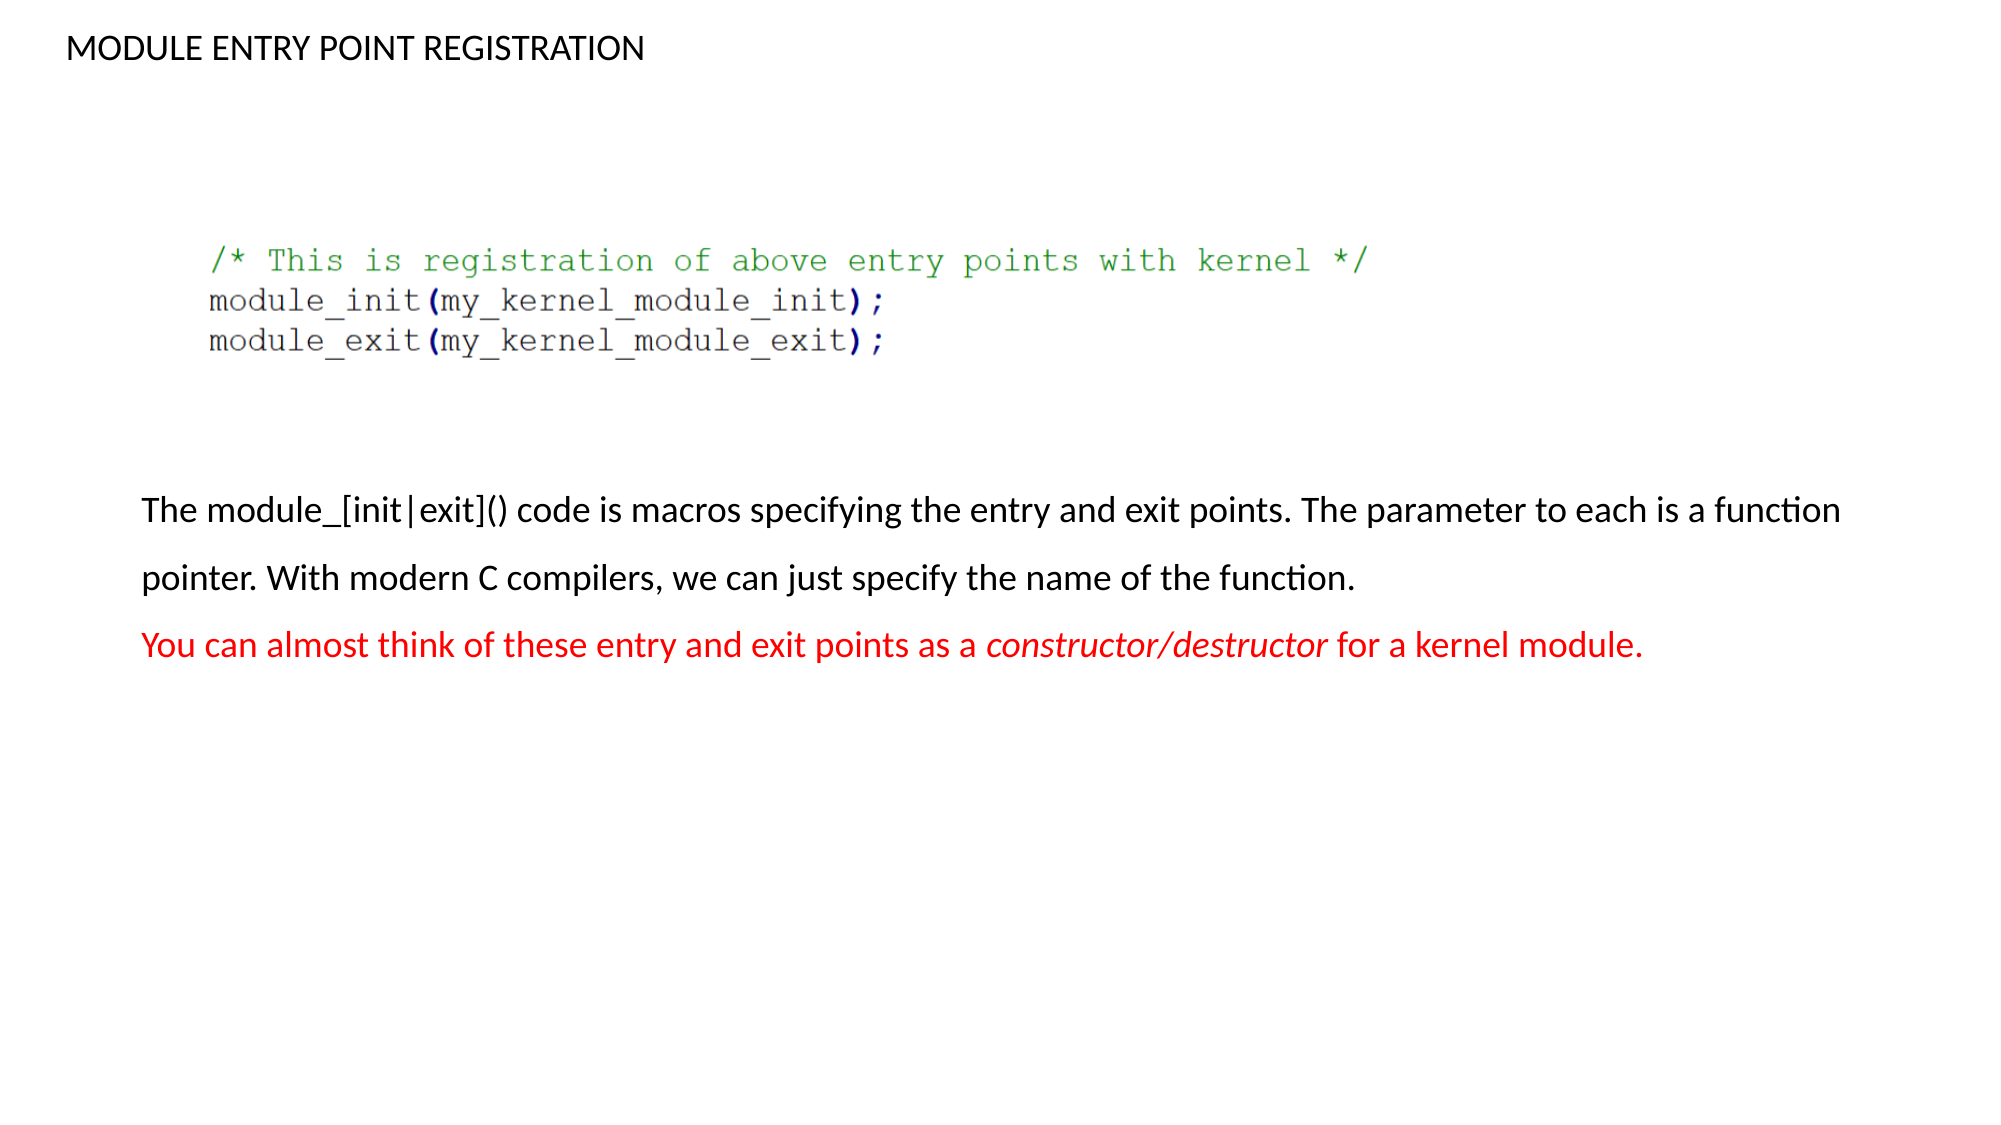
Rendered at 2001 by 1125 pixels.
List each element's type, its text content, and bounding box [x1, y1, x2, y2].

text_box The module_[init|exit]() code is macros specifying the entry and exit points. The parameter to each is a function pointer. With modern C compilers, we can just specify the name of the function. You can almost think of these entry and exit points as a constructor/destructor for a kernel module. [126, 455, 1950, 875]
picture [188, 213, 1393, 380]
text_box MODULE ENTRY POINT REGISTRATION [50, 15, 700, 76]
